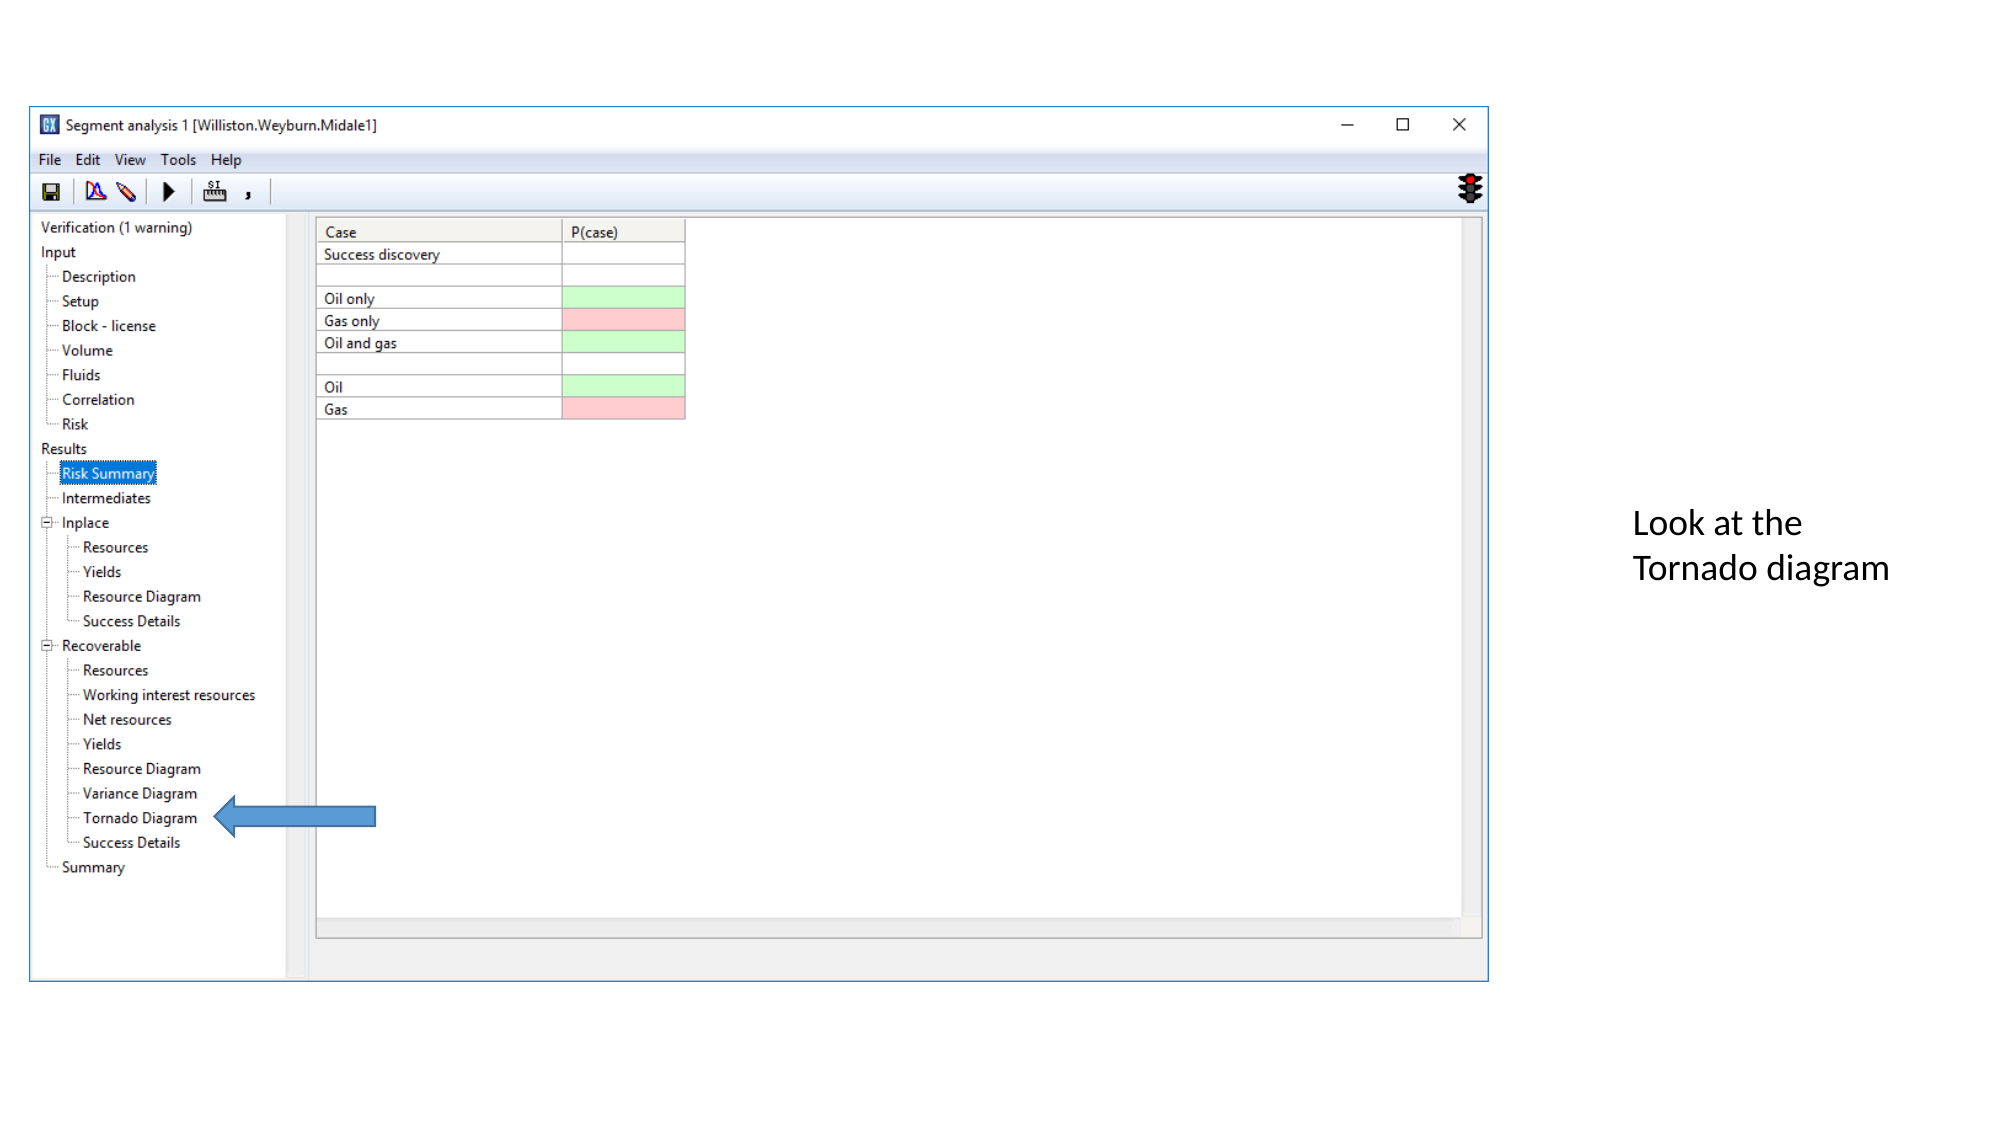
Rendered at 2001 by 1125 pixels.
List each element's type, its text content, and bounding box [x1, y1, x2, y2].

text_box Look at the Tornado diagram [1618, 490, 1906, 596]
picture [29, 106, 1489, 982]
